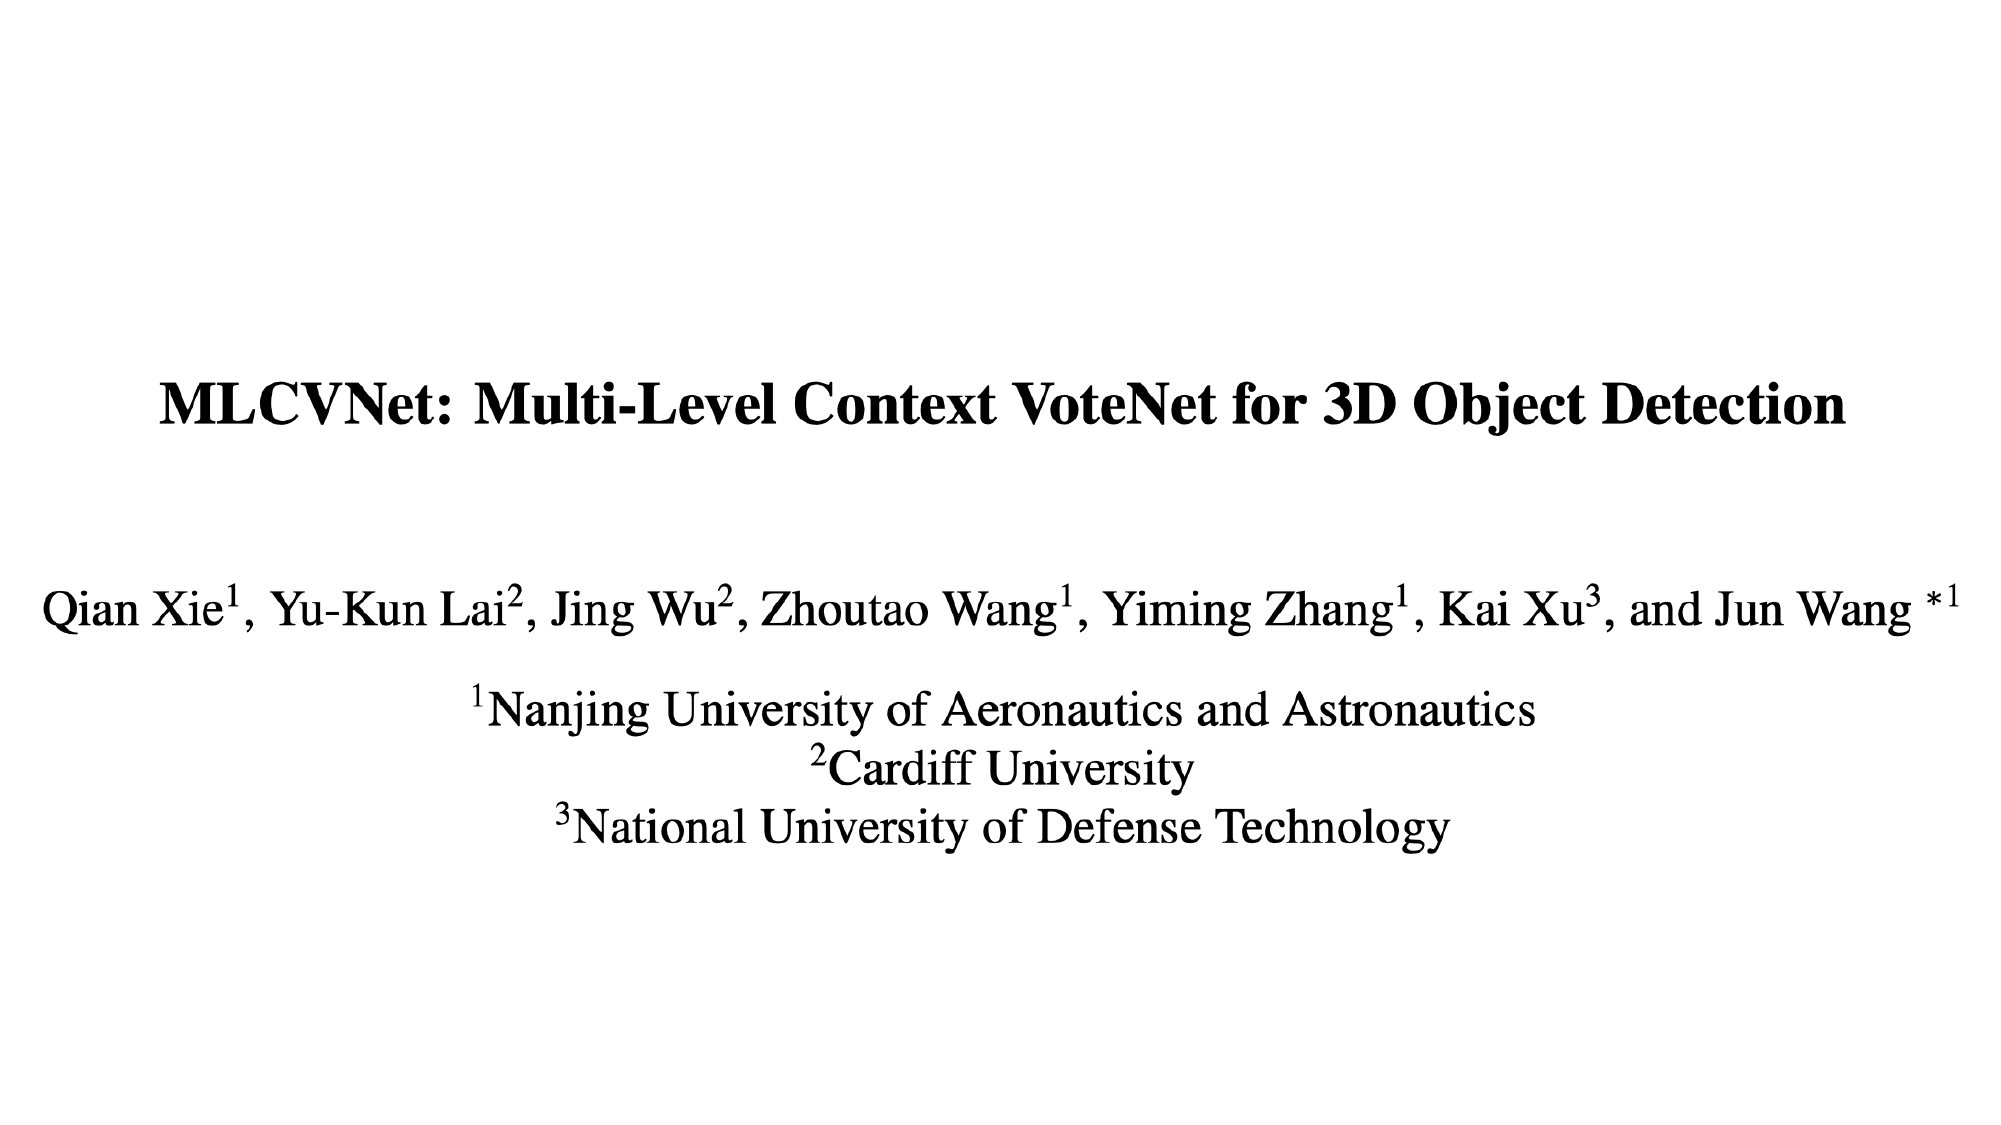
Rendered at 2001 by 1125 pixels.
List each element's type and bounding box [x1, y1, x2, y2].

picture [0, 271, 2000, 854]
